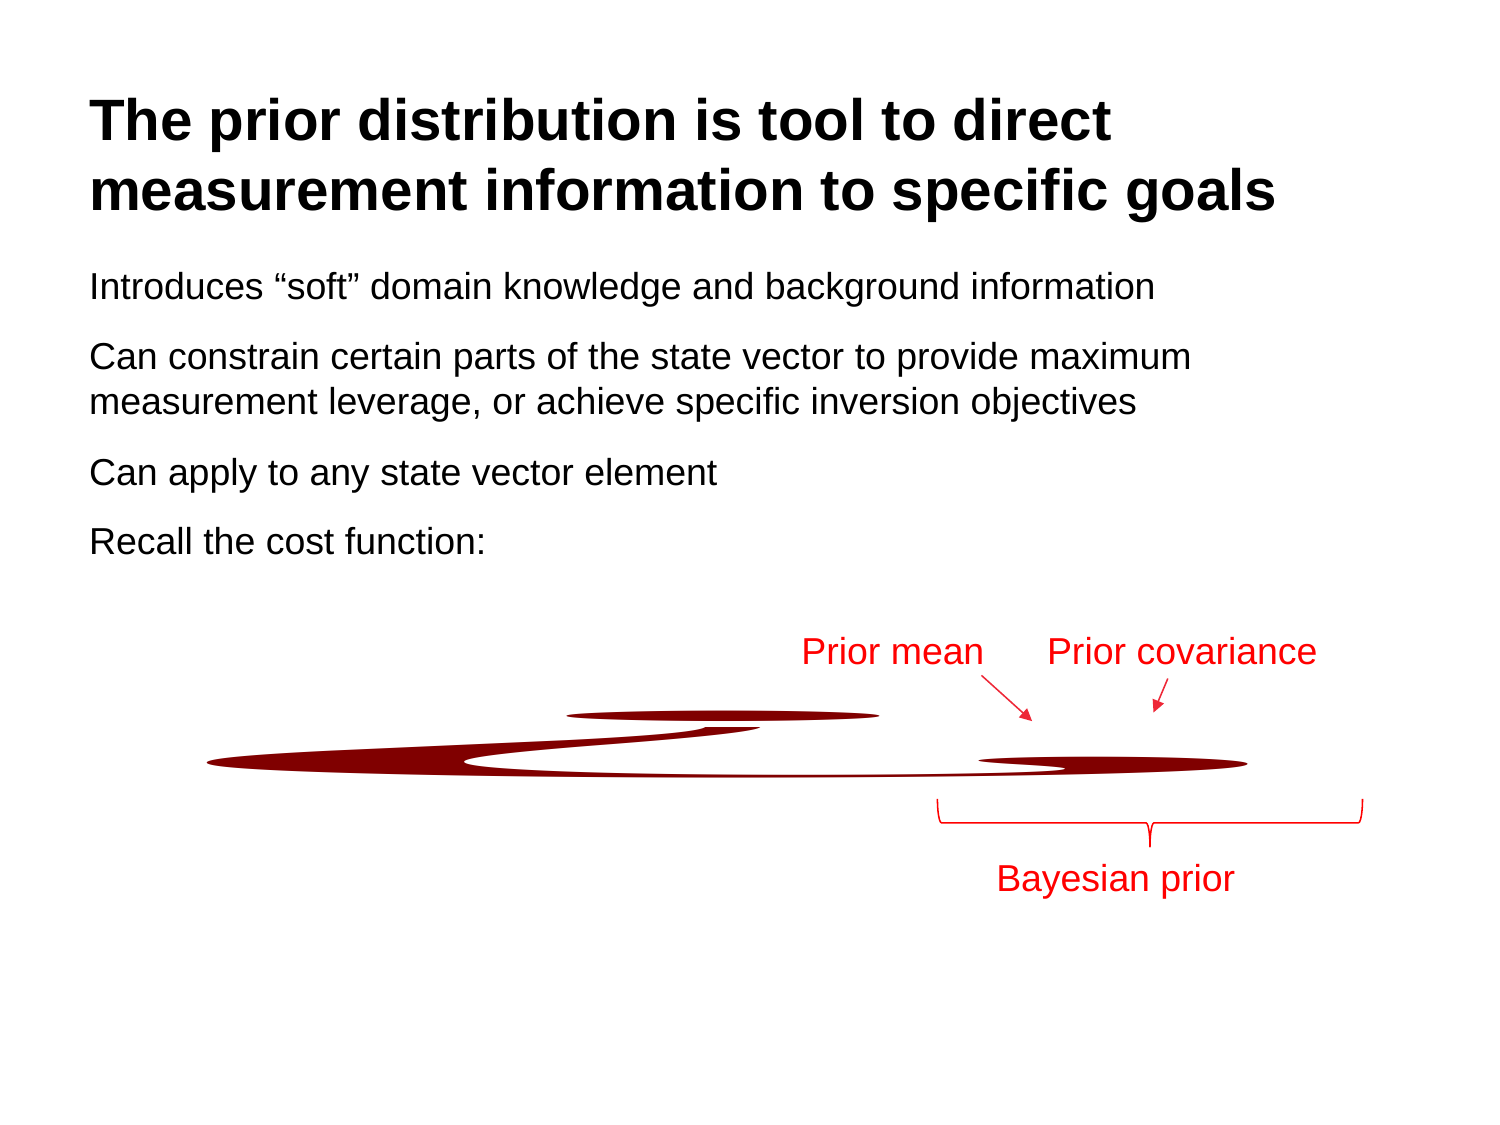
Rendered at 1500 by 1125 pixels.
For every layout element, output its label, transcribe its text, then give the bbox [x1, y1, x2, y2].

text_box Prior mean Prior covariance [786, 619, 1363, 680]
list Introduces “soft” domain knowledge and background information Can constrain certain parts of the state vector to provide maximum measurement leverage, or achieve specific inversion objectives Can apply to any state vector element Recall the cost function: [74, 255, 1428, 1046]
title The prior distribution is tool to direct measurement information to specific goals [74, 74, 1425, 146]
text_box [936, 798, 1364, 848]
text_box Bayesian prior [981, 846, 1336, 907]
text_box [981, 675, 1033, 722]
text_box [1153, 678, 1169, 713]
